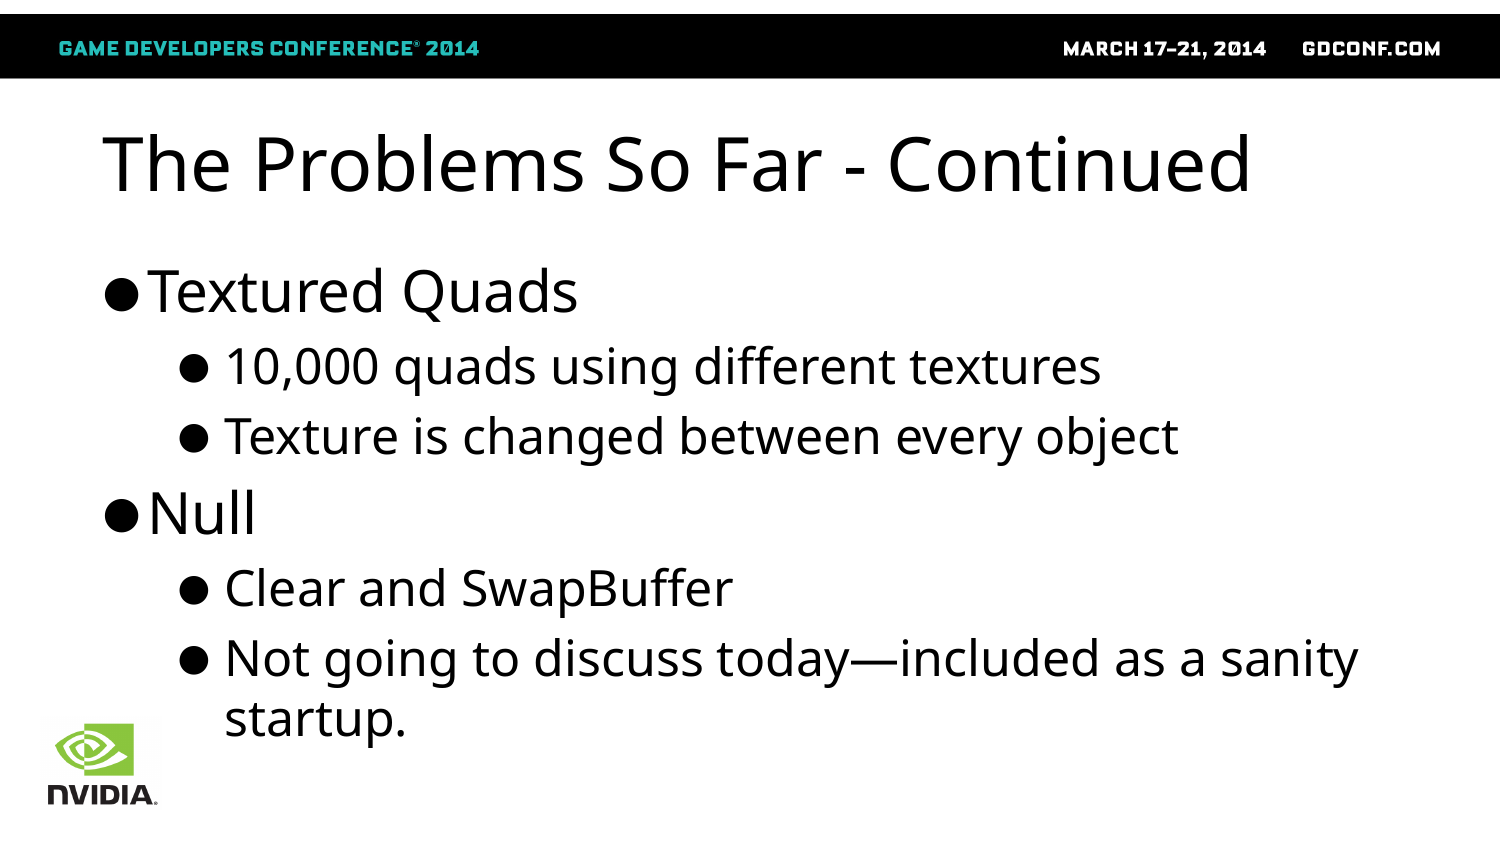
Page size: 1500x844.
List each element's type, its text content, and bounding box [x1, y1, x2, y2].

list Textured Quads 10,000 quads using different textures Texture is changed between every object Null Clear and SwapBuffer Not going to discuss today—included as a sanity startup. [87, 246, 1413, 697]
title The Problems So Far - Continued [87, 109, 1413, 238]
picture [0, 0, 1500, 844]
